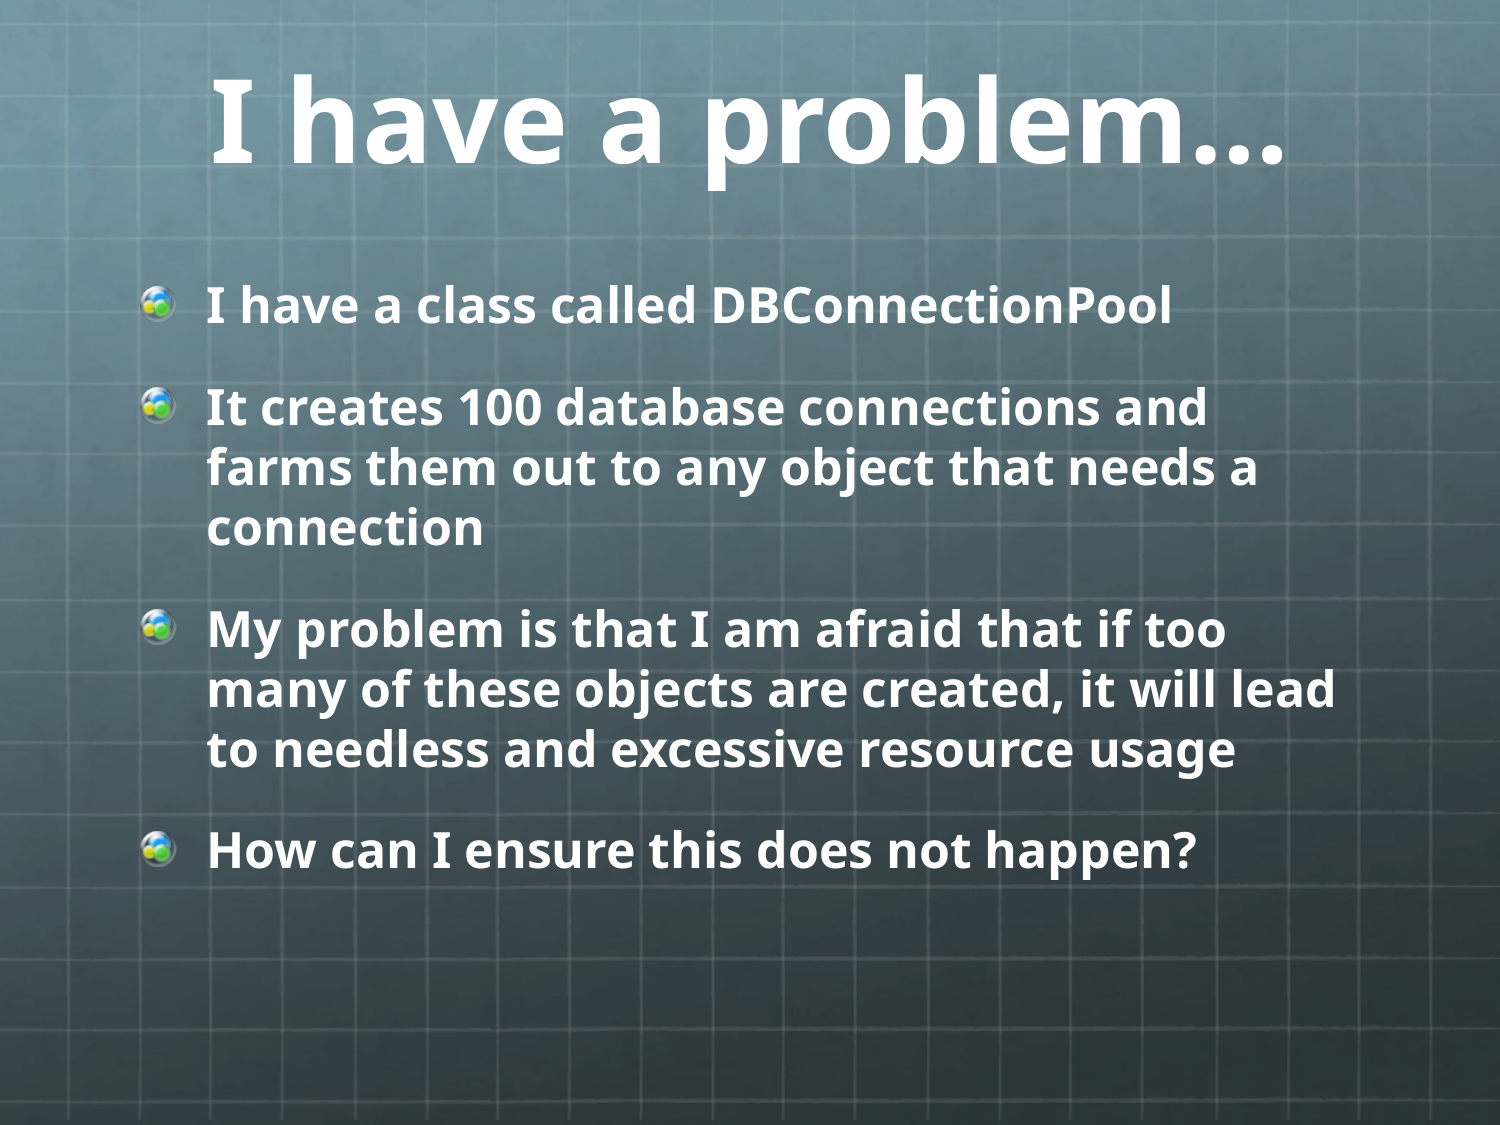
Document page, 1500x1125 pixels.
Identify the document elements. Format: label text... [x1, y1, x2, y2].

picture [0, 0, 1500, 1125]
list I have a class called DBConnectionPool It creates 100 database connections and farms them out to any object that needs a connection My problem is that I am afraid that if too many of these objects are created, it will lead to needless and excessive resource usage How can I ensure this does not happen? [125, 266, 1370, 1087]
title I have a problem… [127, 45, 1372, 189]
